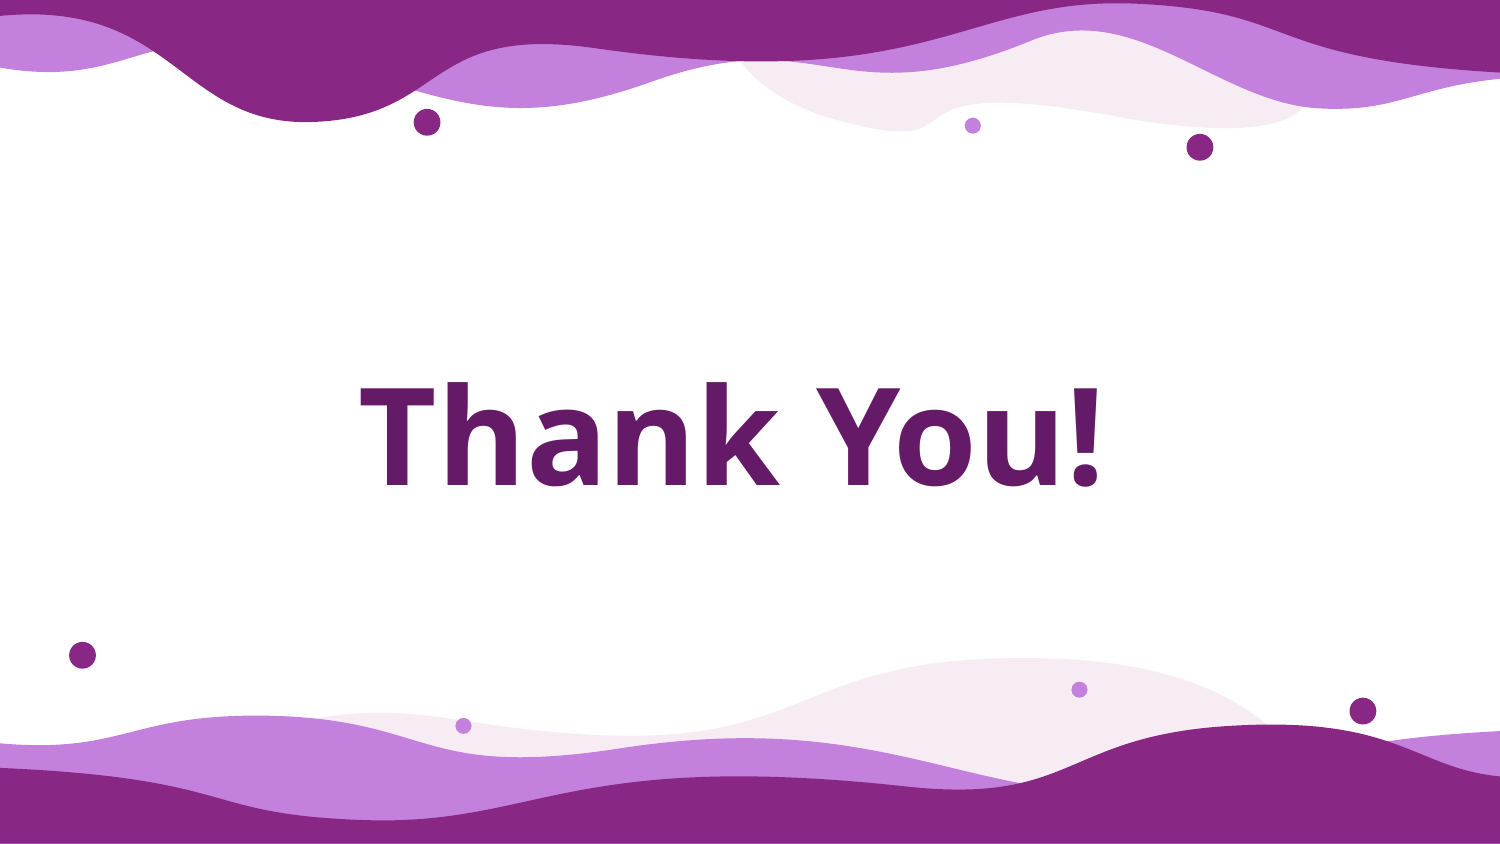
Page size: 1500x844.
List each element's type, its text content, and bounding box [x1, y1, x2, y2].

title Thank You! [326, 334, 1174, 509]
